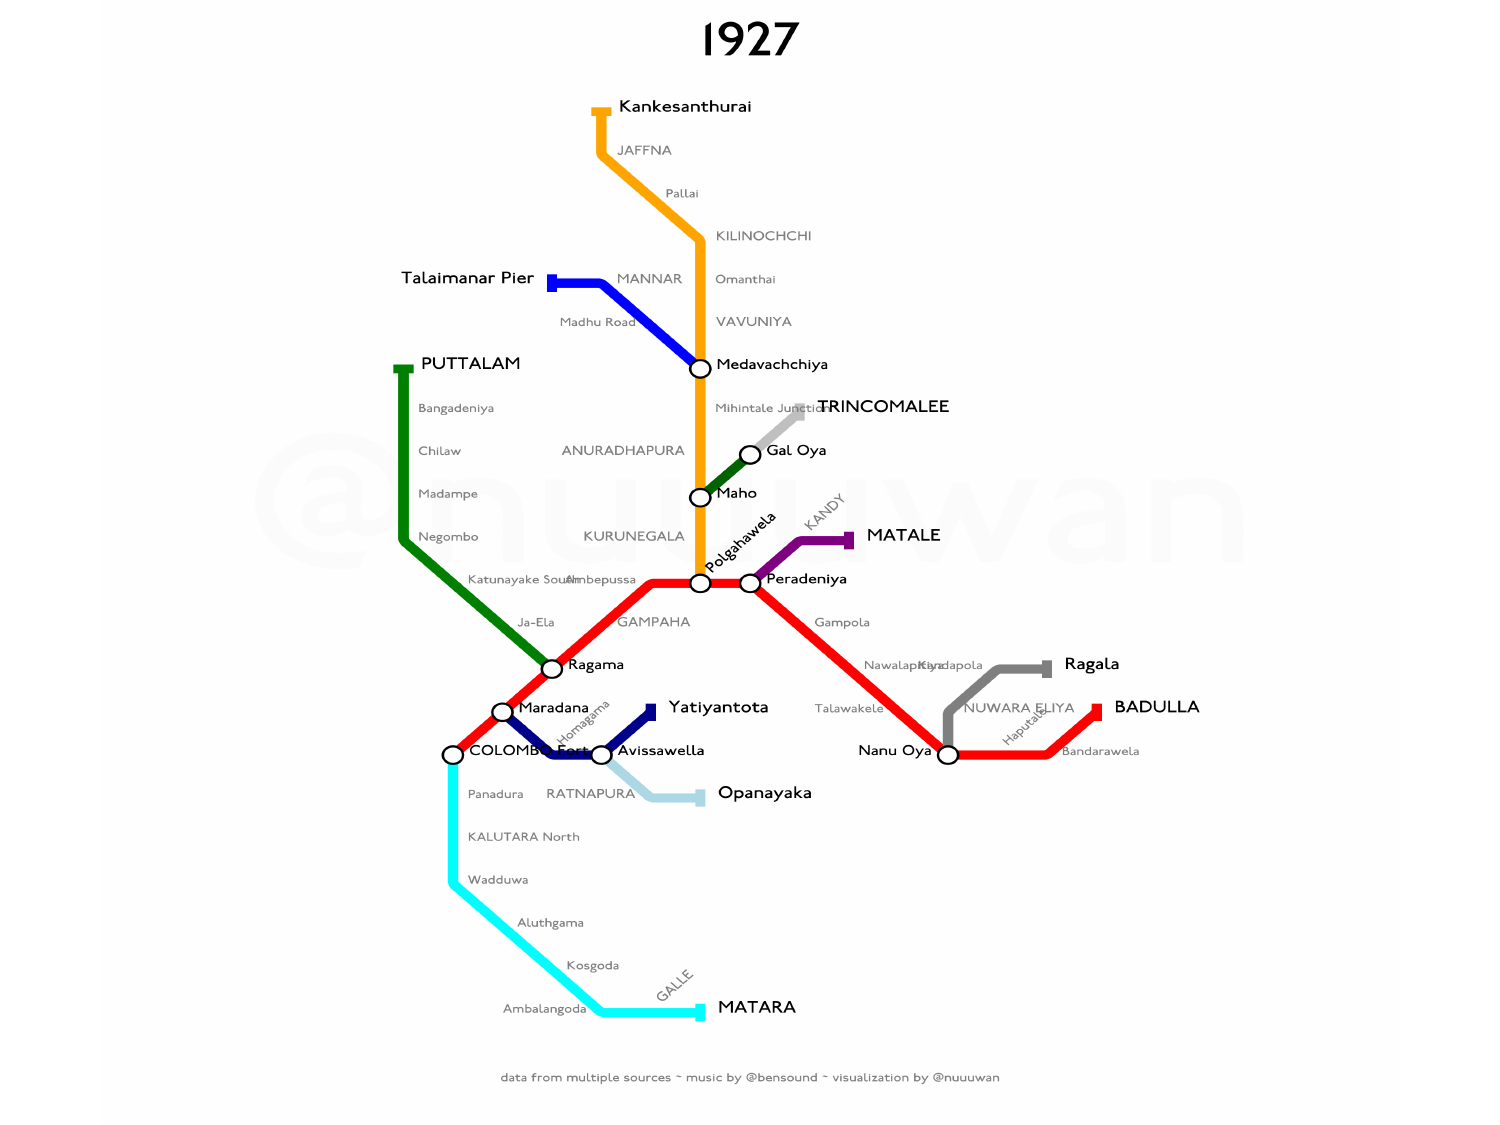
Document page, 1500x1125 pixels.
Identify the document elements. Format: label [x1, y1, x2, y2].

picture [100, 0, 1400, 1125]
